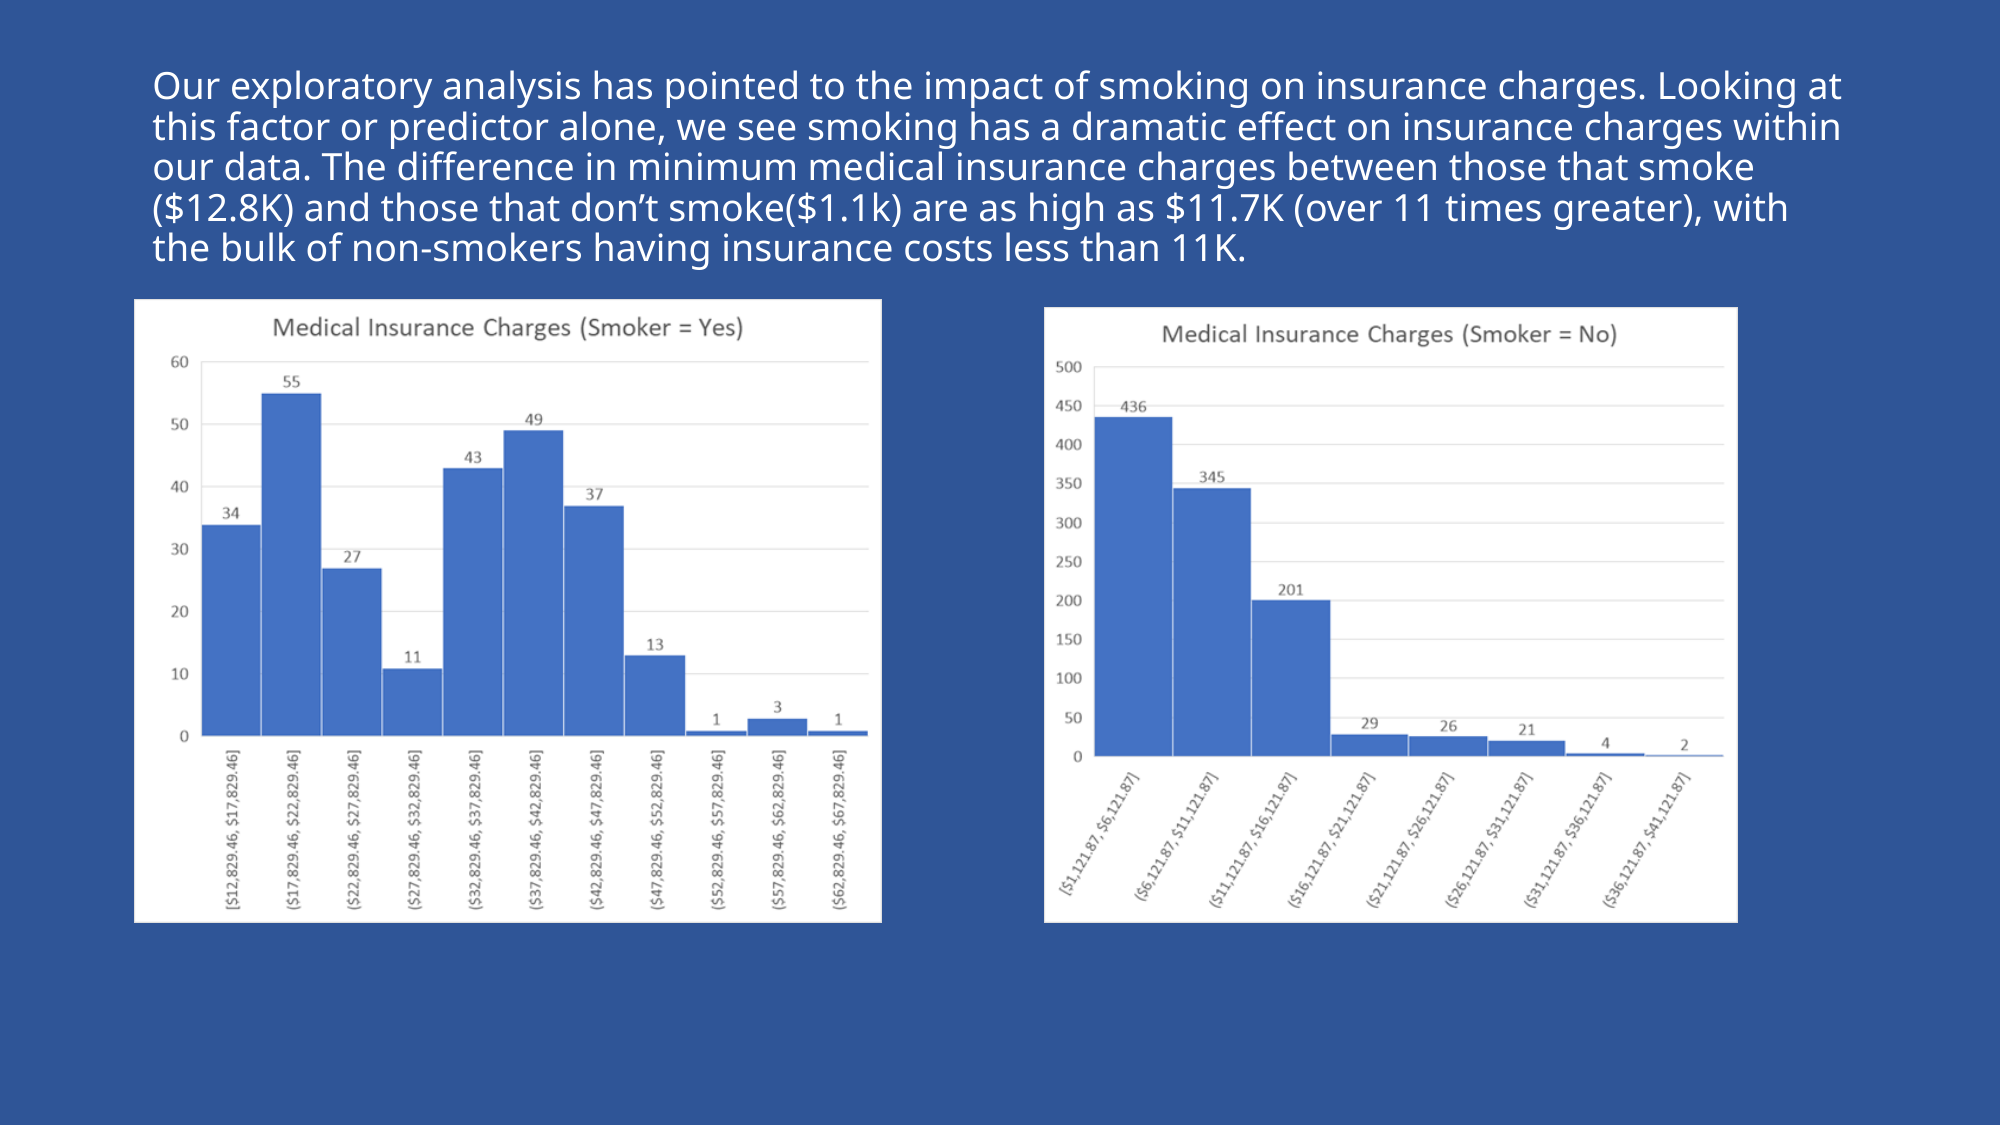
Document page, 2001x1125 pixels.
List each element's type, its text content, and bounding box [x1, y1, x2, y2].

title Our exploratory analysis has pointed to the impact of smoking on insurance charges. Looking at this factor or predictor alone, we see smoking has a dramatic effect on insurance charges within our data. The difference in minimum medical insurance charges between those that smoke ($12.8K) and those that don’t smoke($1.1k) are as high as $11.7K (over 11 times greater), with the bulk of non-smokers having insurance costs less than 11K. [137, 59, 1863, 278]
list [134, 299, 882, 923]
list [1044, 307, 1738, 923]
